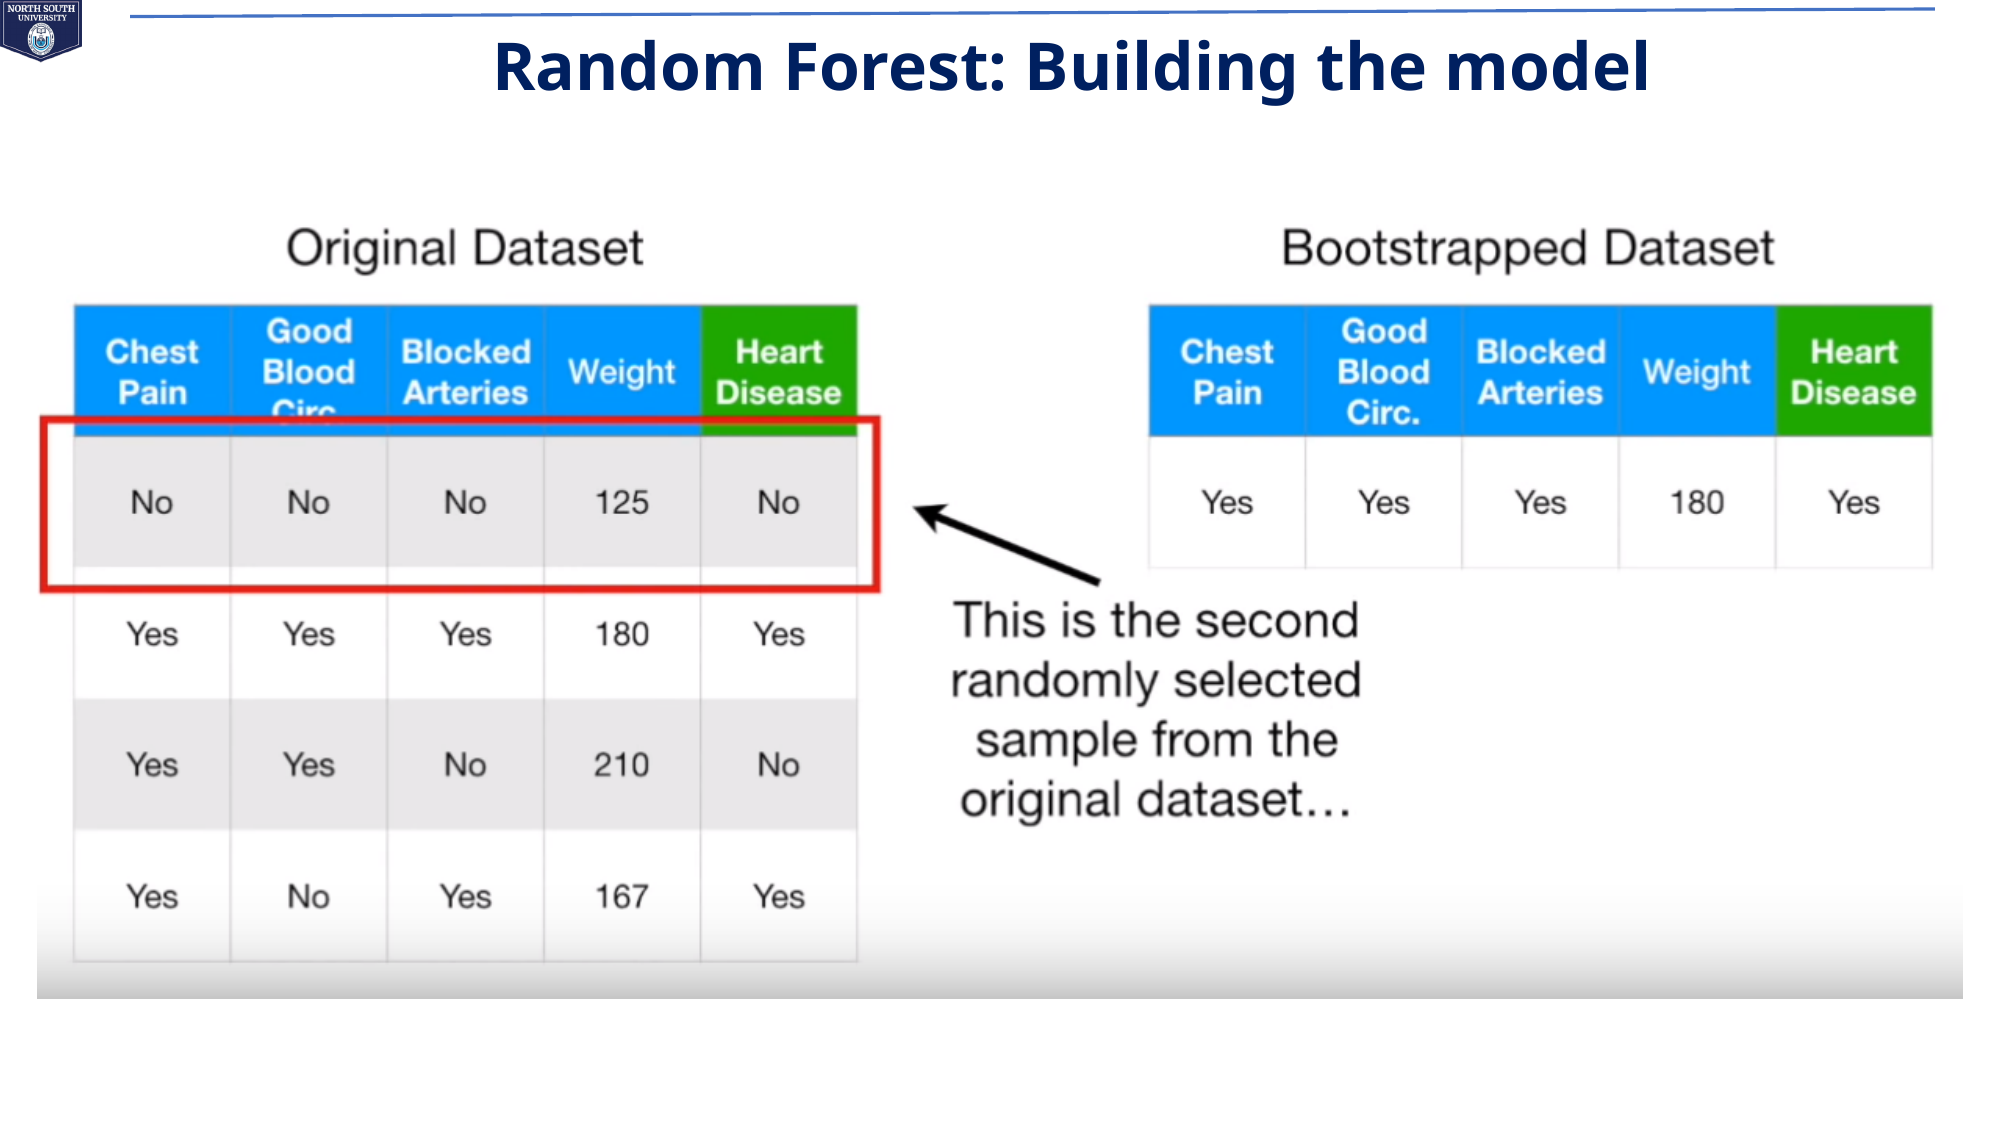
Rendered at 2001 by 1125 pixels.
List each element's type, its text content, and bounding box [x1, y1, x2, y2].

picture [37, 126, 1963, 999]
picture [0, 0, 82, 65]
title Random Forest: Building the model [209, 25, 1935, 112]
